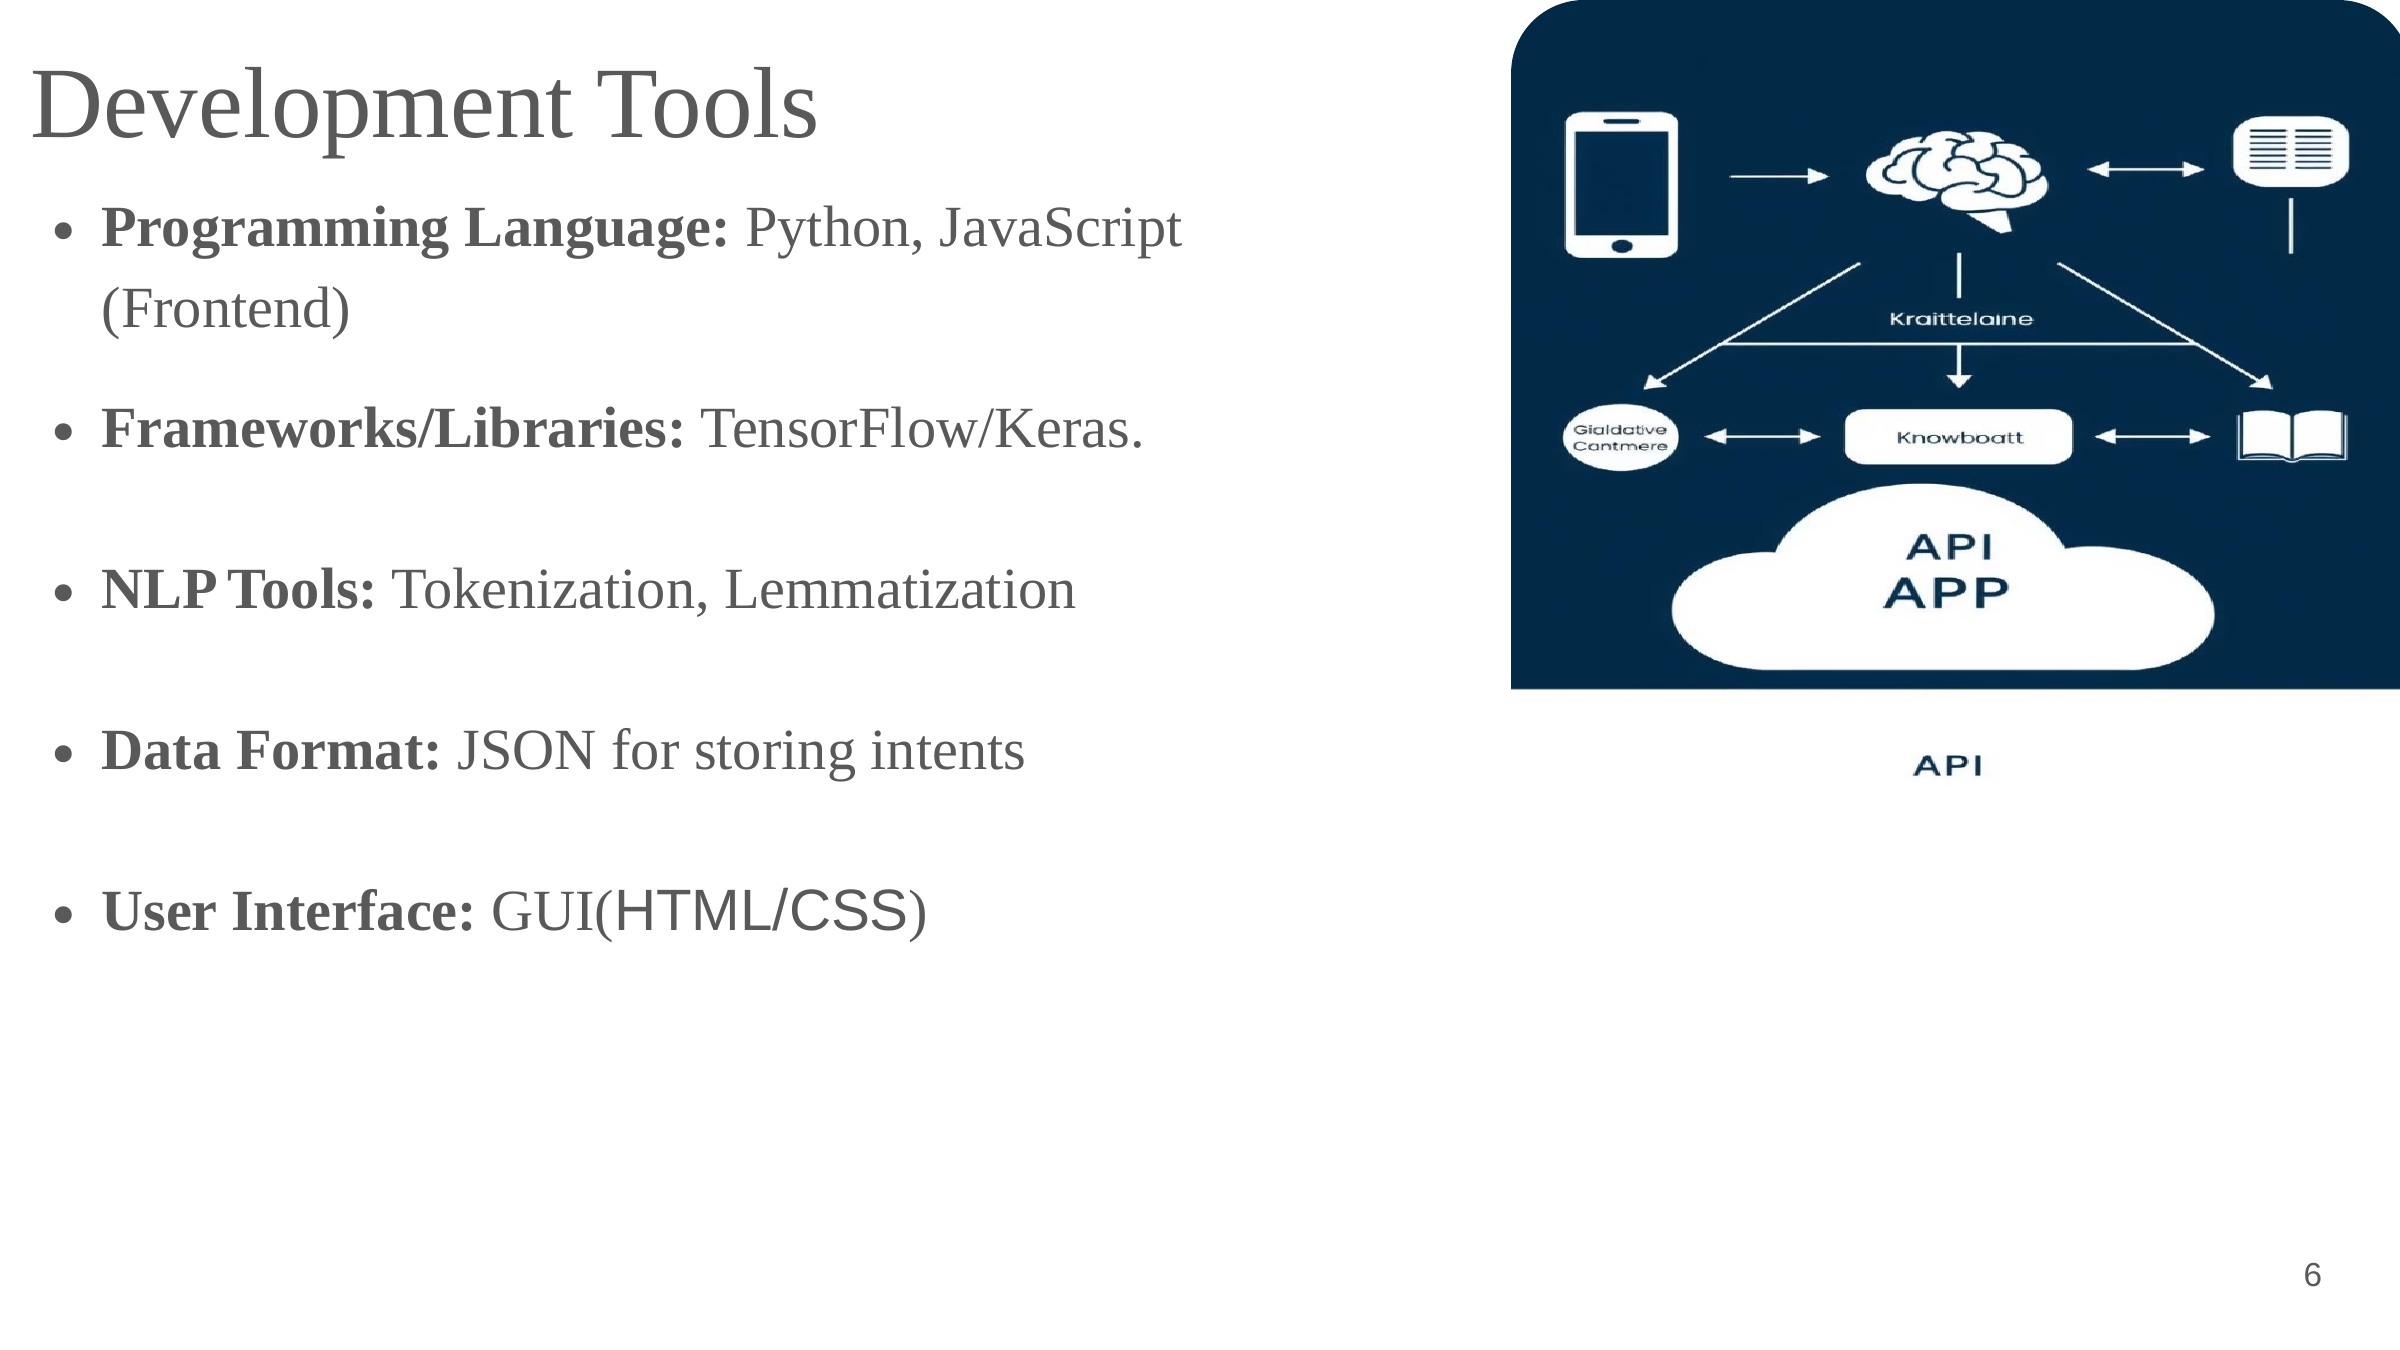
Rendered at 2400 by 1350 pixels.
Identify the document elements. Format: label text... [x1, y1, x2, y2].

text_box Development Tools [30, 36, 1133, 162]
picture [1510, 0, 2400, 850]
slide_number ‹#› [2223, 1215, 2400, 1332]
text_box Programming Language: Python, JavaScript (Frontend) Frameworks/Libraries: TensorFlow/Keras. NLP Tools: Tokenization, Lemmatization Data Format: JSON for storing intents User Interface: GUI(HTML/CSS) [30, 162, 1326, 957]
